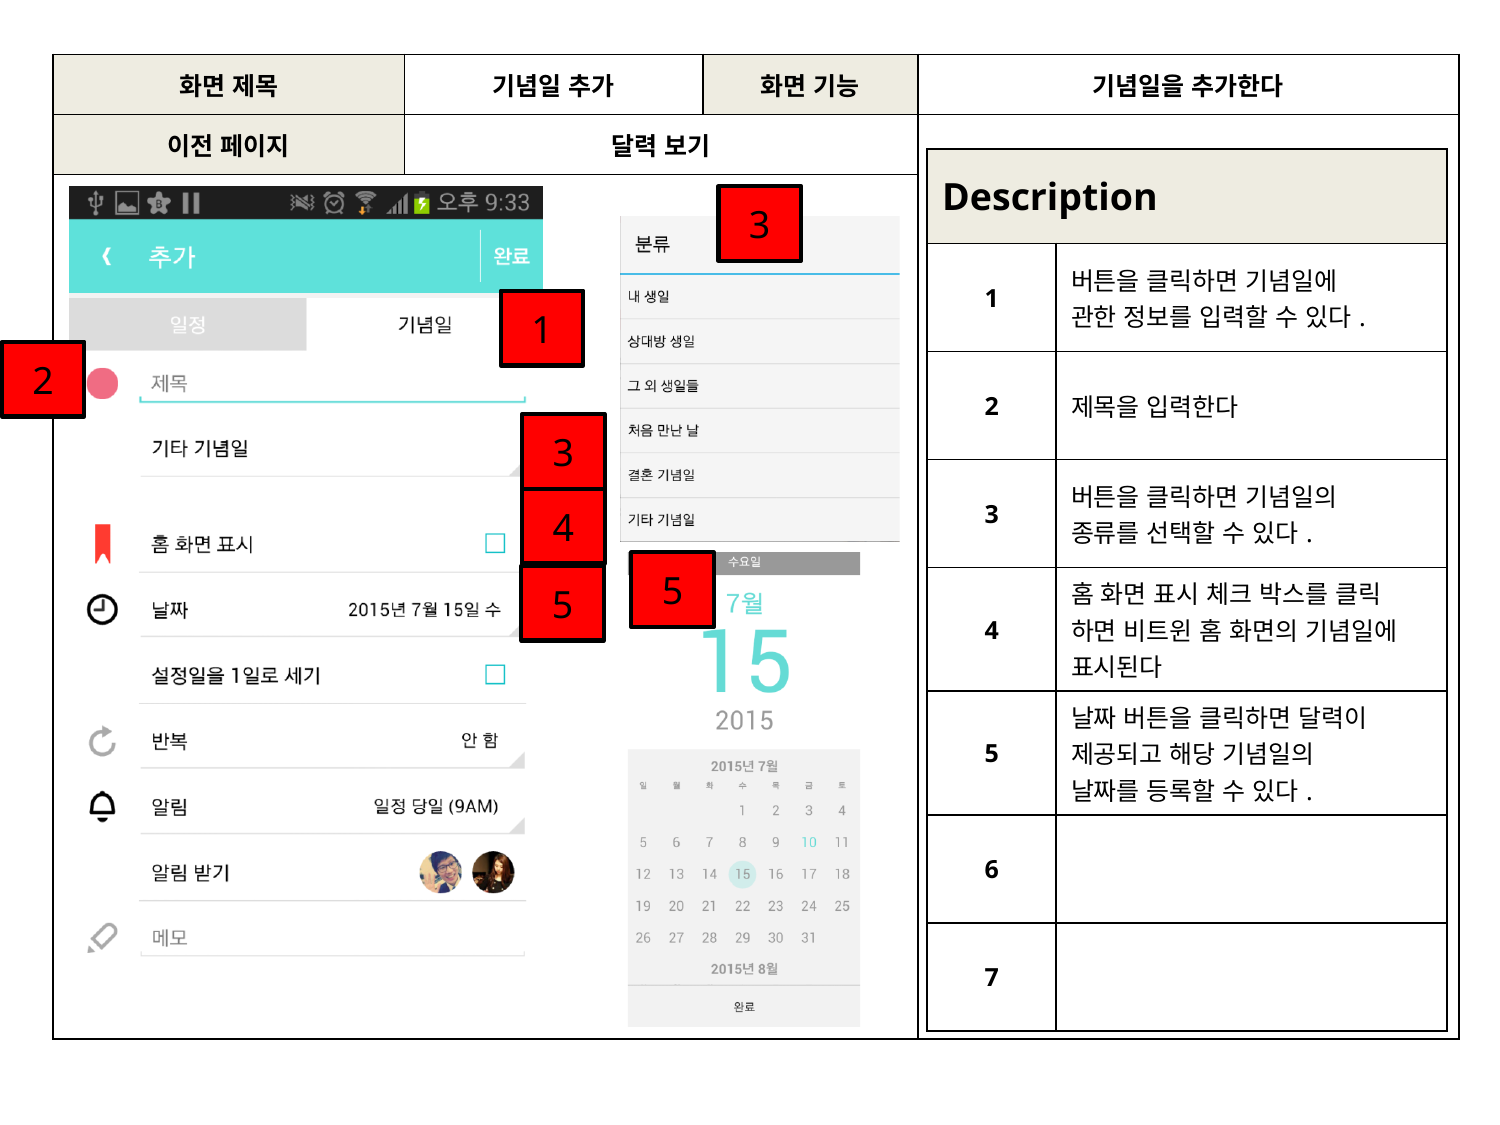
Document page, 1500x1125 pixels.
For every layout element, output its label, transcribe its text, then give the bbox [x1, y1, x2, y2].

picture [627, 552, 861, 1027]
table_header 기념일을 추가한다 [919, 55, 1458, 114]
picture [619, 216, 900, 542]
picture [69, 185, 543, 1027]
table_cell 날짜 버튼을 클릭하면 달력이 제공되고 해당 기념일의 날짜를 등록할 수 있다. [1057, 692, 1446, 814]
text_box 5 [547, 564, 606, 643]
text_box 1 [547, 289, 585, 368]
text_box 2 [0, 340, 64, 419]
table_cell 제목을 입력한다 [1057, 352, 1446, 459]
table_cell [919, 115, 1458, 1038]
table_header Description [928, 150, 1446, 243]
table_cell 2 [928, 352, 1055, 459]
table_cell 6 [928, 816, 1055, 922]
table_header 화면 제목 [54, 55, 404, 114]
table_cell 버튼을 클릭하면 기념일의 종류를 선택할 수 있다. [1057, 460, 1446, 567]
table_cell 3 [928, 460, 1055, 567]
table_cell [1057, 816, 1446, 922]
table_cell 1 [928, 244, 1055, 351]
text_box 4 [547, 487, 607, 566]
table_cell 이전 페이지 [54, 115, 404, 174]
table_cell 7 [928, 924, 1055, 1030]
table_cell 홈 화면 표시 체크 박스를 클릭 하면 비트윈 홈 화면의 기념일에 표시된다 [1057, 568, 1446, 690]
table_cell 5 [928, 692, 1055, 814]
table_cell [1057, 924, 1446, 1030]
table_cell 버튼을 클릭하면 기념일에 관한 정보를 입력할 수 있다. [1057, 244, 1446, 351]
table_header 화면 기능 [704, 55, 917, 114]
table_header 기념일 추가 [405, 55, 702, 114]
table_cell 달력 보기 [405, 115, 917, 174]
text_box 3 [547, 412, 607, 487]
table_cell [54, 175, 917, 1038]
table_cell 4 [928, 568, 1055, 690]
text_box 3 [716, 184, 803, 215]
